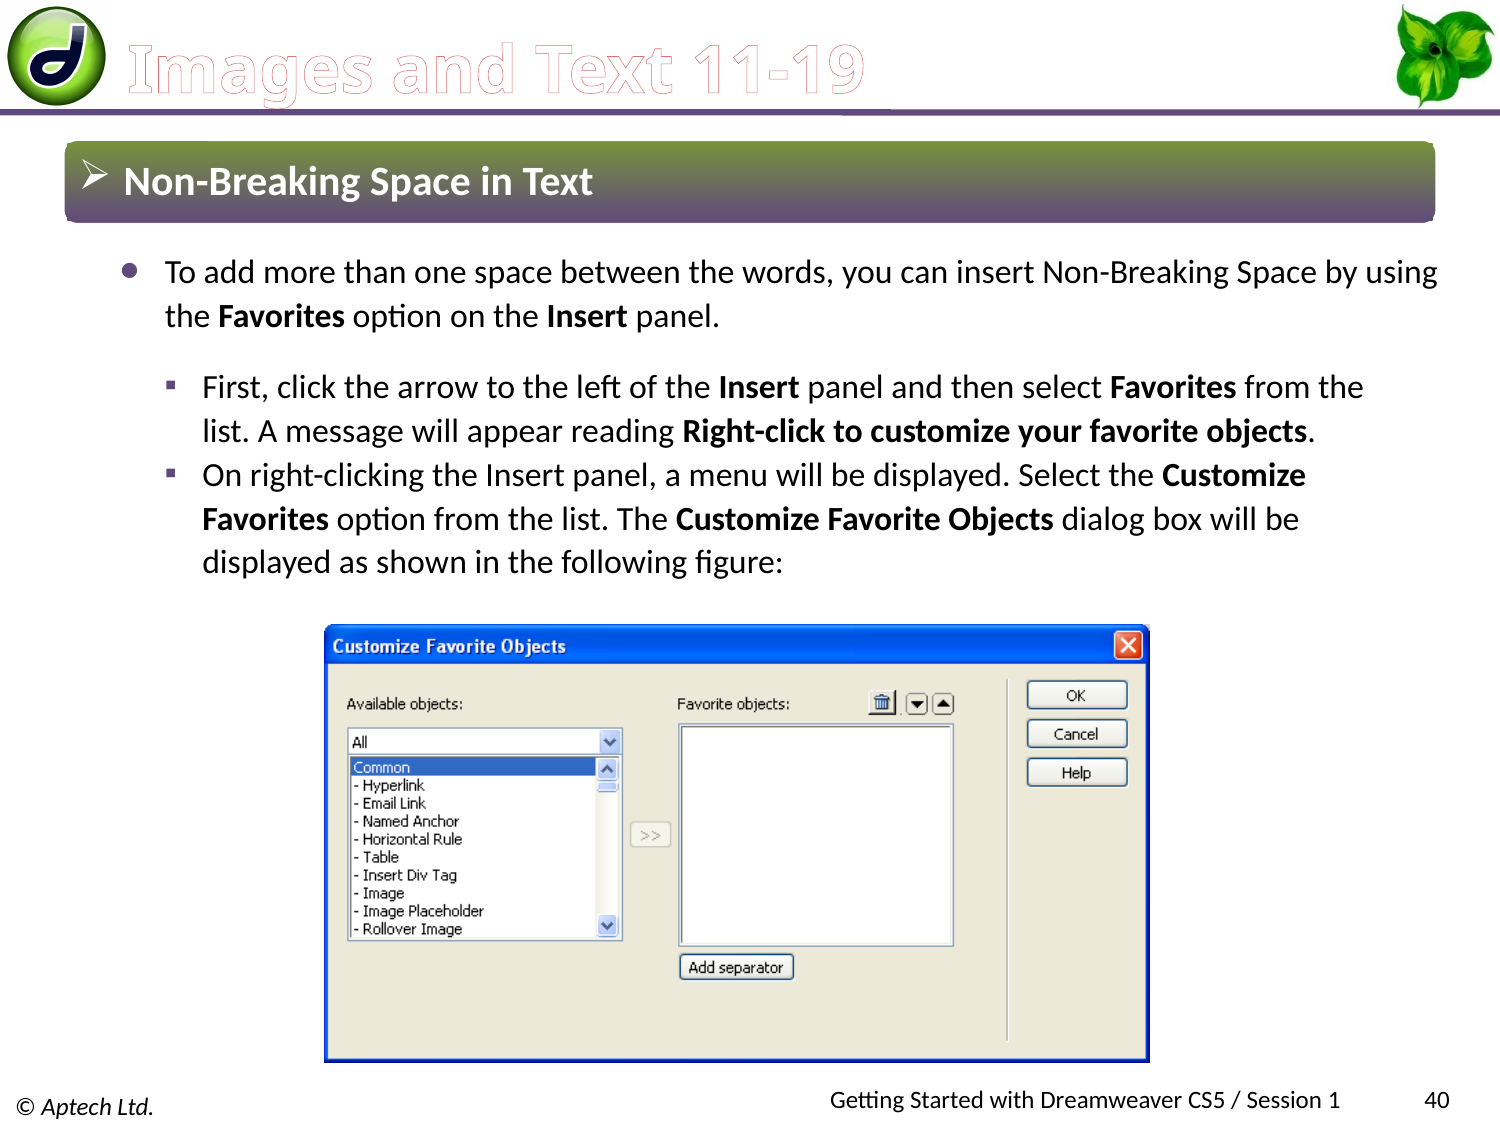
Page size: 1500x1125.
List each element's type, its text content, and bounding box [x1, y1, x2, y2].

text_box First, click the arrow to the left of the Insert panel and then select Favorites from the list. A message will appear reading Right-click to customize your favorite objects. On right-clicking the Insert panel, a menu will be displayed. Select the Customize Favorites option from the list. The Customize Favorite Objects dialog box will be displayed as shown in the following figure: [112, 337, 1388, 650]
picture [324, 624, 1150, 1063]
picture [1387, 0, 1500, 109]
title Images and Text 11-19 [112, 32, 1363, 101]
slide_number 40 [1363, 1084, 1465, 1113]
text_box To add more than one space between the words, you can insert Non-Breaking Space by using the Favorites option on the Insert panel. [75, 249, 1463, 375]
footer Getting Started with Dreamweaver CS5 / Session 1 [375, 1084, 1363, 1113]
picture [0, 0, 113, 109]
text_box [62, 138, 1438, 226]
